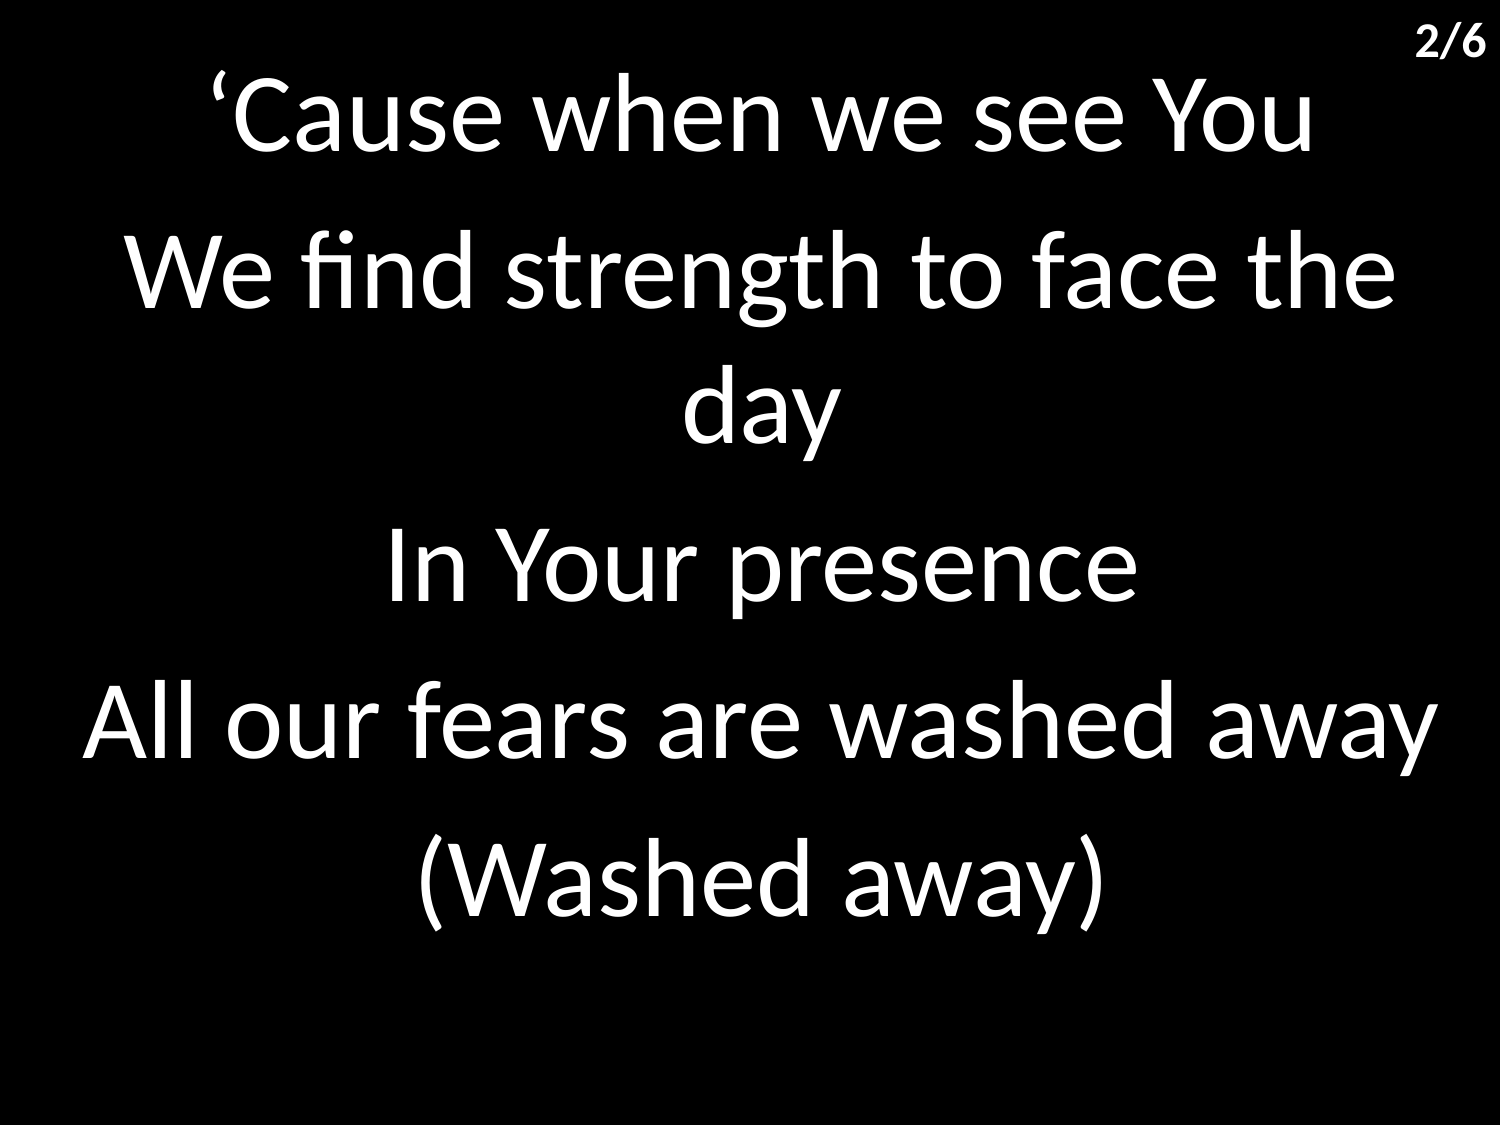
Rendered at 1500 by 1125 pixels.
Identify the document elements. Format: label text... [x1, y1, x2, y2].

subtitle ‘Cause when we see You We find strength to face the day In Your presence All our fears are washed away (Washed away) [53, 30, 1471, 1094]
text_box 2/6 [1399, 0, 1500, 75]
